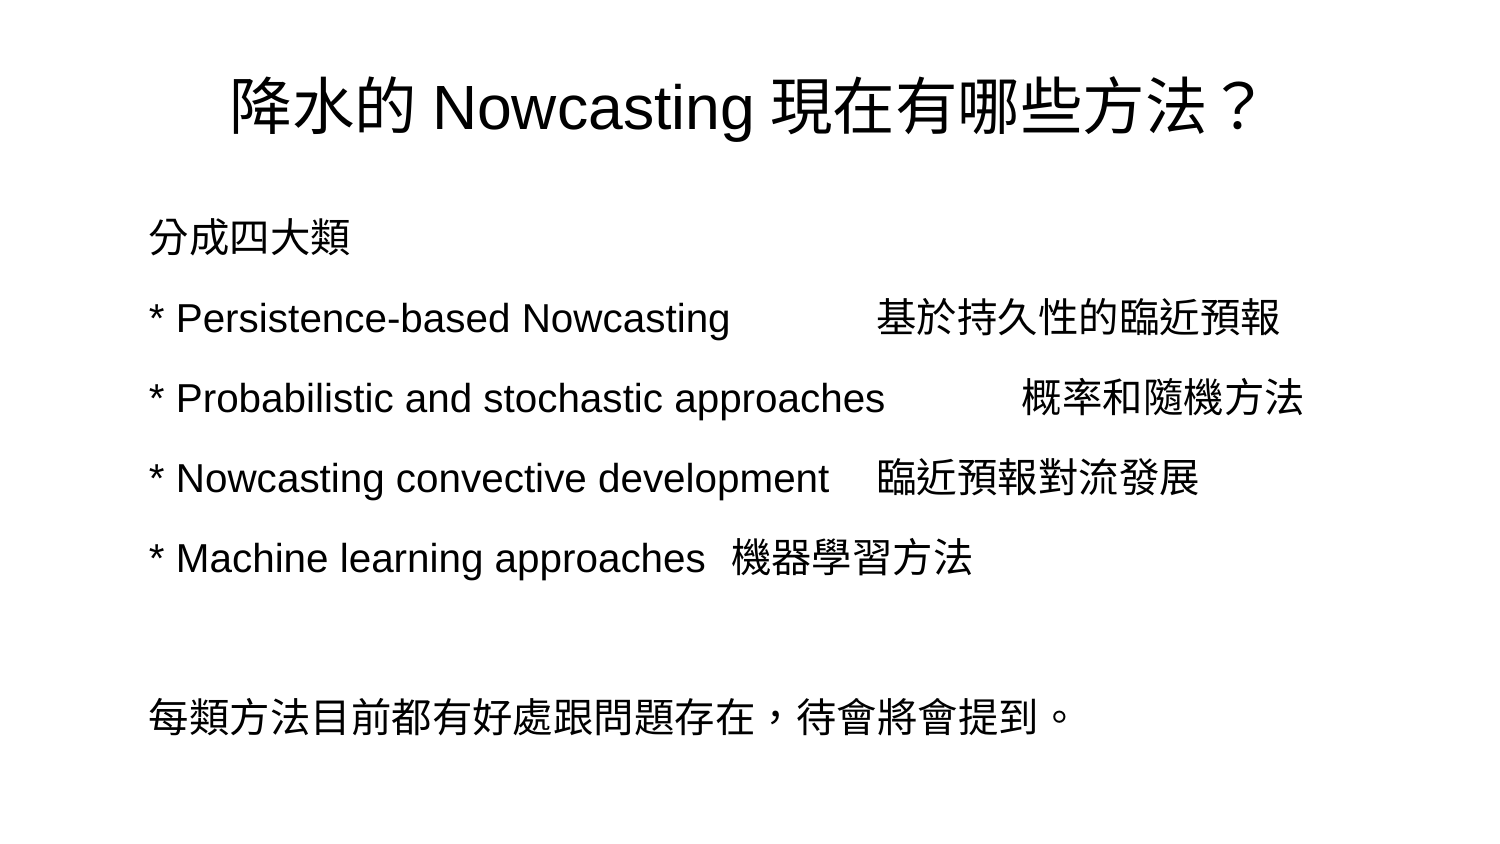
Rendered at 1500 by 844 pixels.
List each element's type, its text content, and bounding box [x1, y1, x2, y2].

title 降水的Nowcasting現在有哪些方法？ [75, 33, 1425, 175]
list 分成四大類 * Persistence-based Nowcasting 基於持久性的臨近預報 * Probabilistic and stochastic approaches 概率和隨機方法 * Nowcasting convective development 臨近預報對流發展 * Machine learning approaches 機器學習方法 每類方法目前都有好處跟問題存在，待會將會提到。 [75, 196, 1425, 754]
